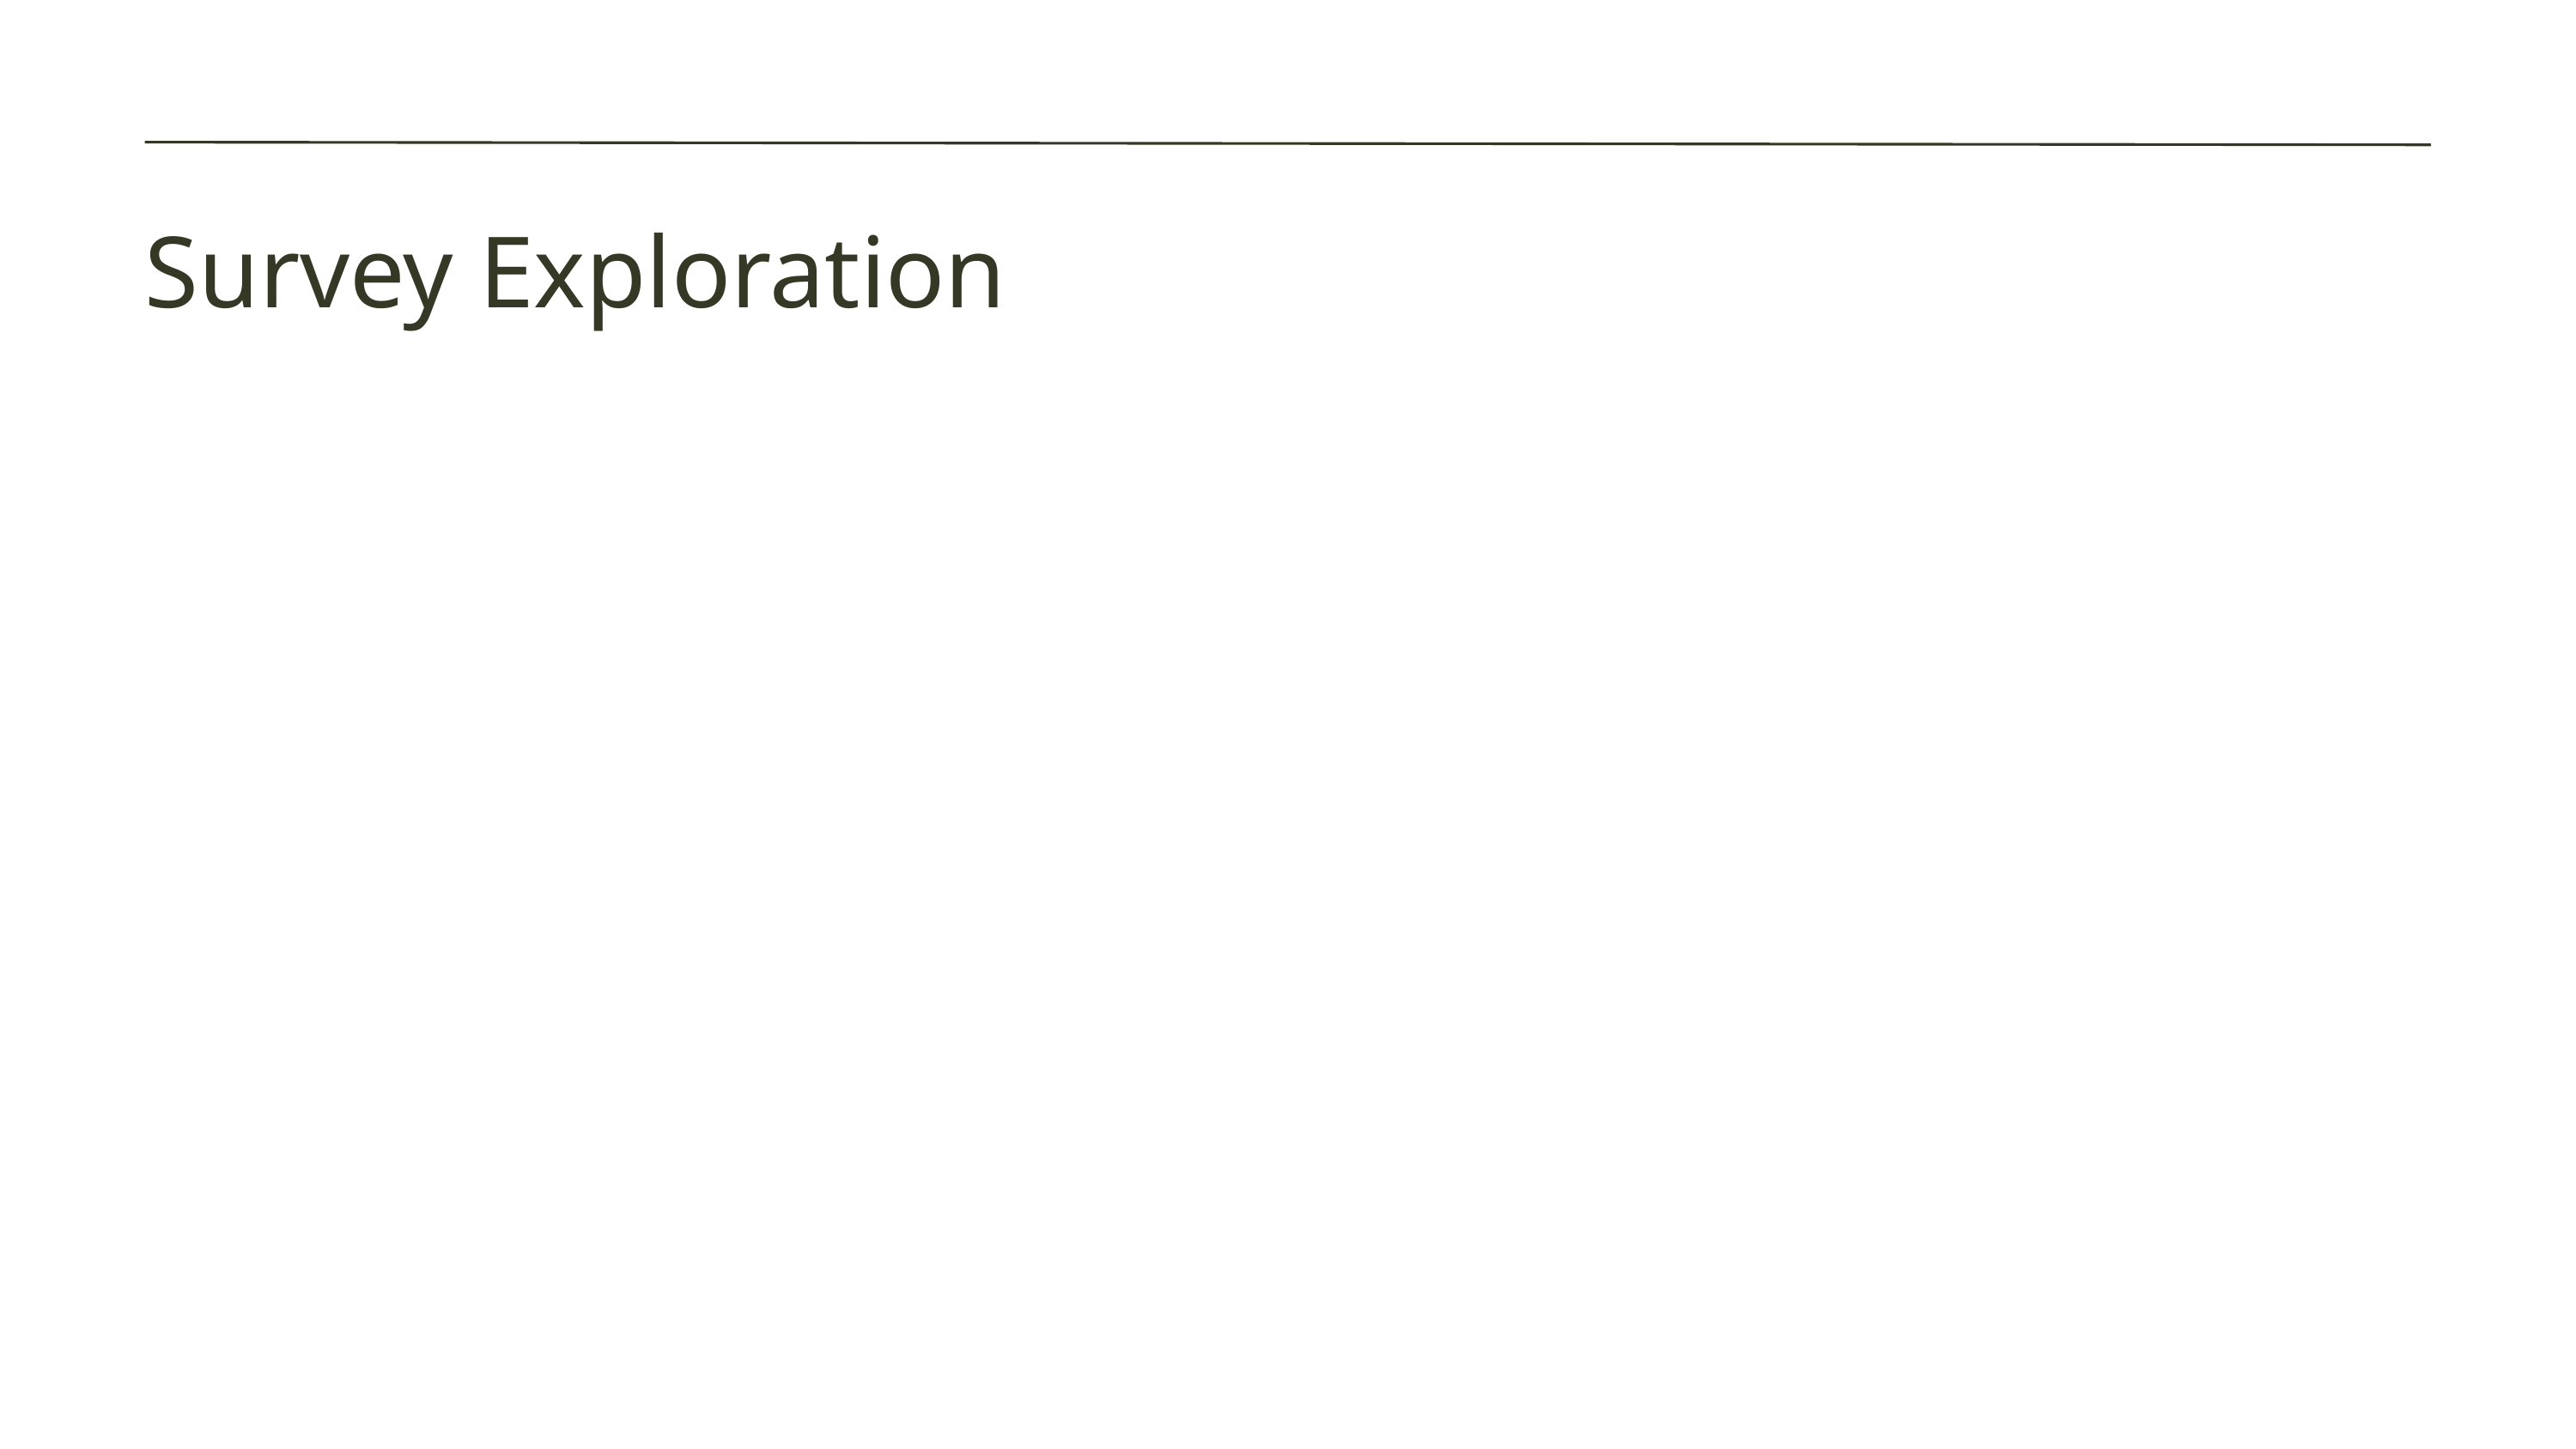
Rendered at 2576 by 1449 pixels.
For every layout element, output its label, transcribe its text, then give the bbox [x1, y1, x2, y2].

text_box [144, 142, 2432, 145]
text_box Survey Exploration [144, 185, 2432, 328]
